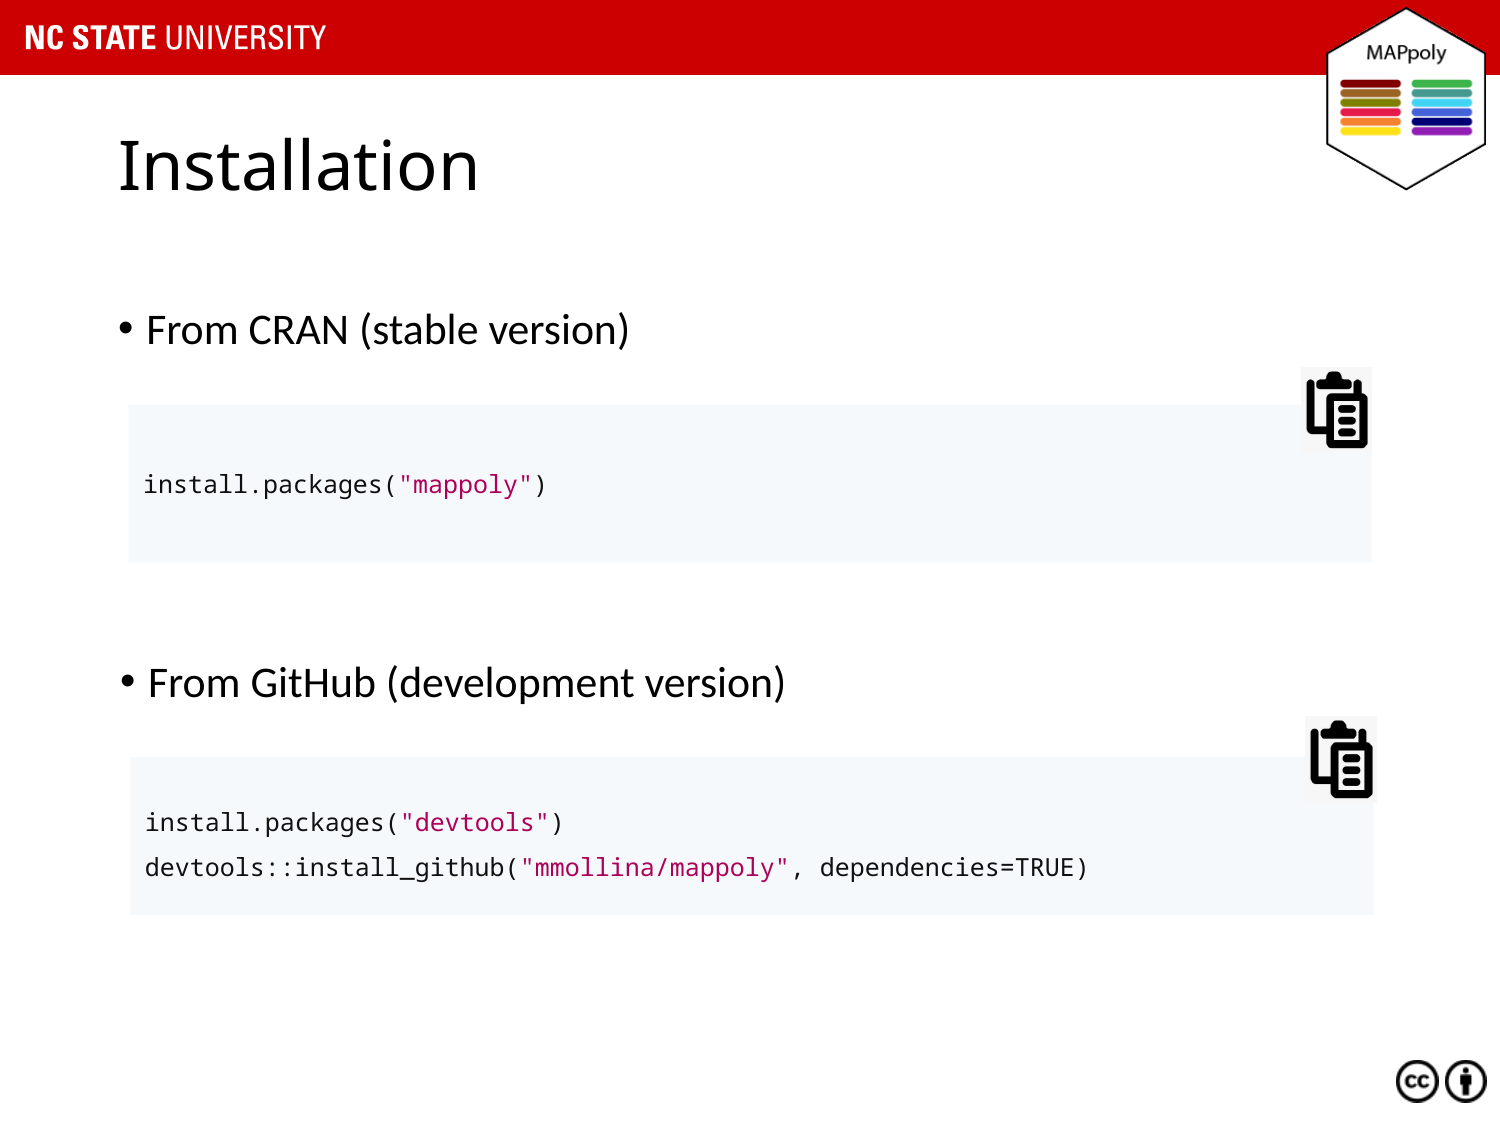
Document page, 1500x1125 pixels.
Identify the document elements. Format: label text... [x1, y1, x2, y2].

picture [1396, 1060, 1439, 1103]
picture [1301, 366, 1372, 453]
picture [1445, 1060, 1487, 1103]
list From CRAN (stable version) [103, 299, 1397, 600]
text_box install.packages("mappoly") [127, 403, 1373, 563]
picture [1305, 716, 1377, 803]
title Installation [103, 59, 1397, 278]
picture [0, 0, 1500, 191]
text_box From GitHub (development version) [105, 652, 1399, 953]
text_box install.packages("devtools") devtools::install_github("mmollina/mappoly", dependencies=TRUE) [129, 756, 1375, 916]
